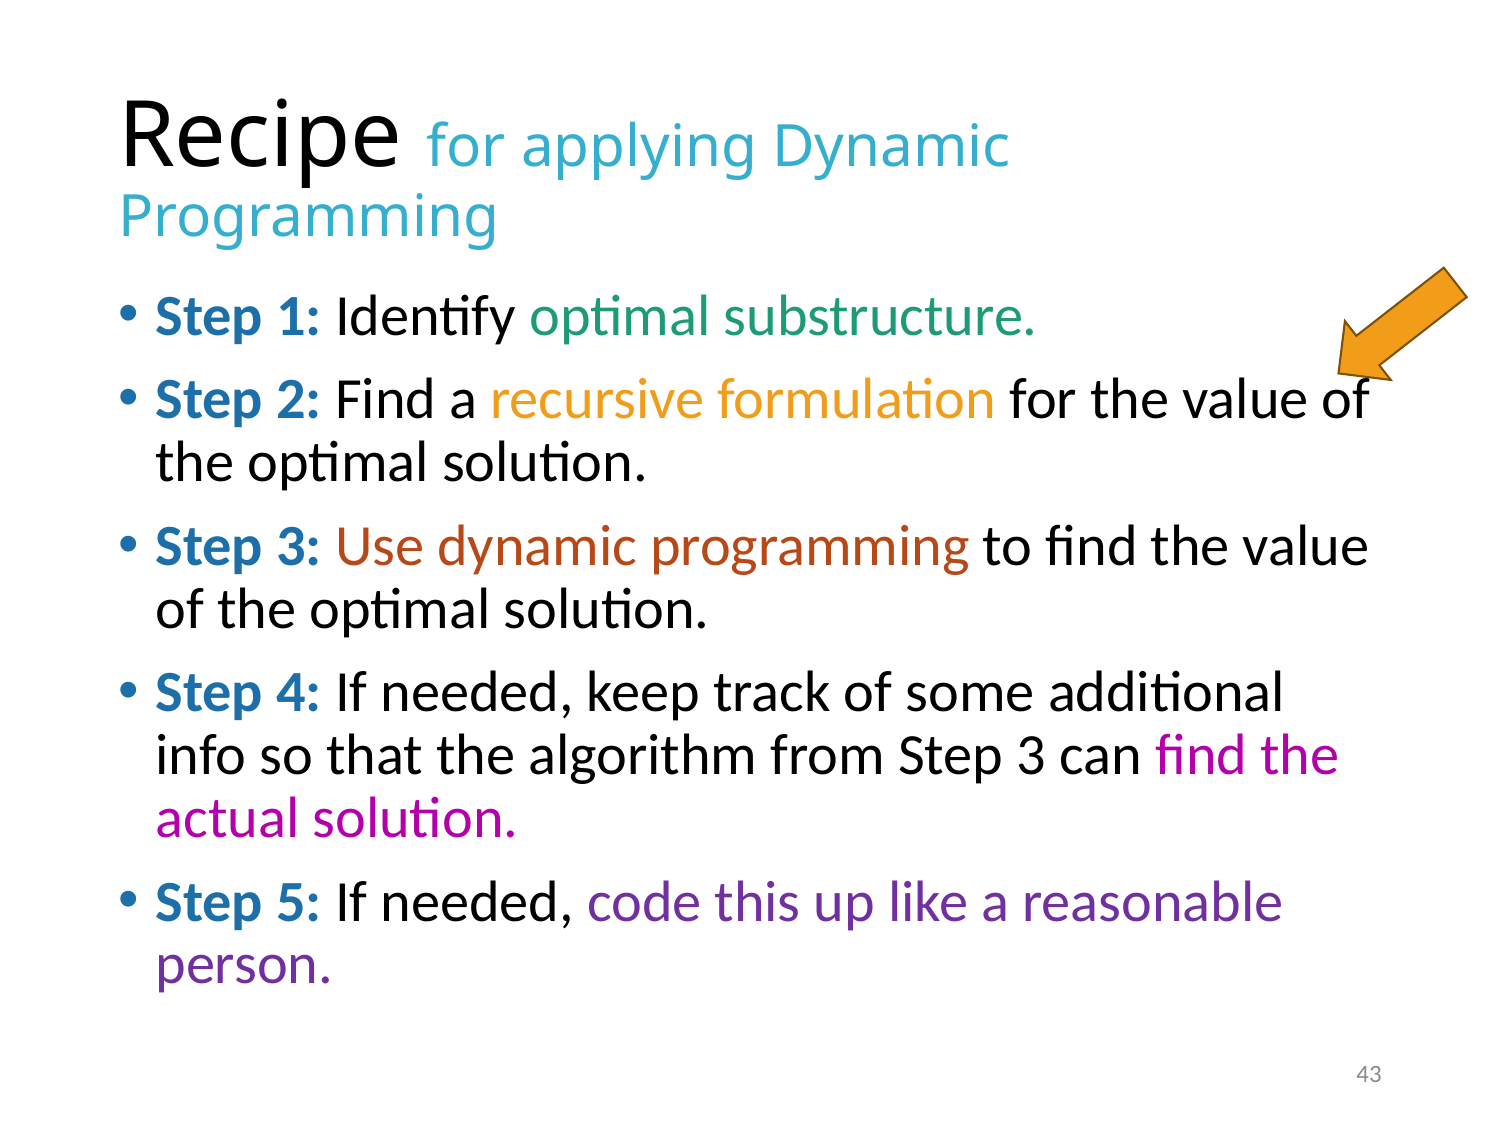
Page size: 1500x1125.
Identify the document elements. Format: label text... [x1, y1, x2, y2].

text_box [1337, 266, 1469, 382]
list Step 1: Identify optimal substructure. Step 2: Find a recursive formulation for the value of the optimal solution. Step 3: Use dynamic programming to find the value of the optimal solution. Step 4: If needed, keep track of some additional info so that the algorithm from Step 3 can find the actual solution. Step 5: If needed, code this up like a reasonable person. [103, 277, 1397, 1125]
slide_number 43 [1059, 1042, 1397, 1103]
title Recipe for applying Dynamic Programming [103, 59, 1397, 277]
